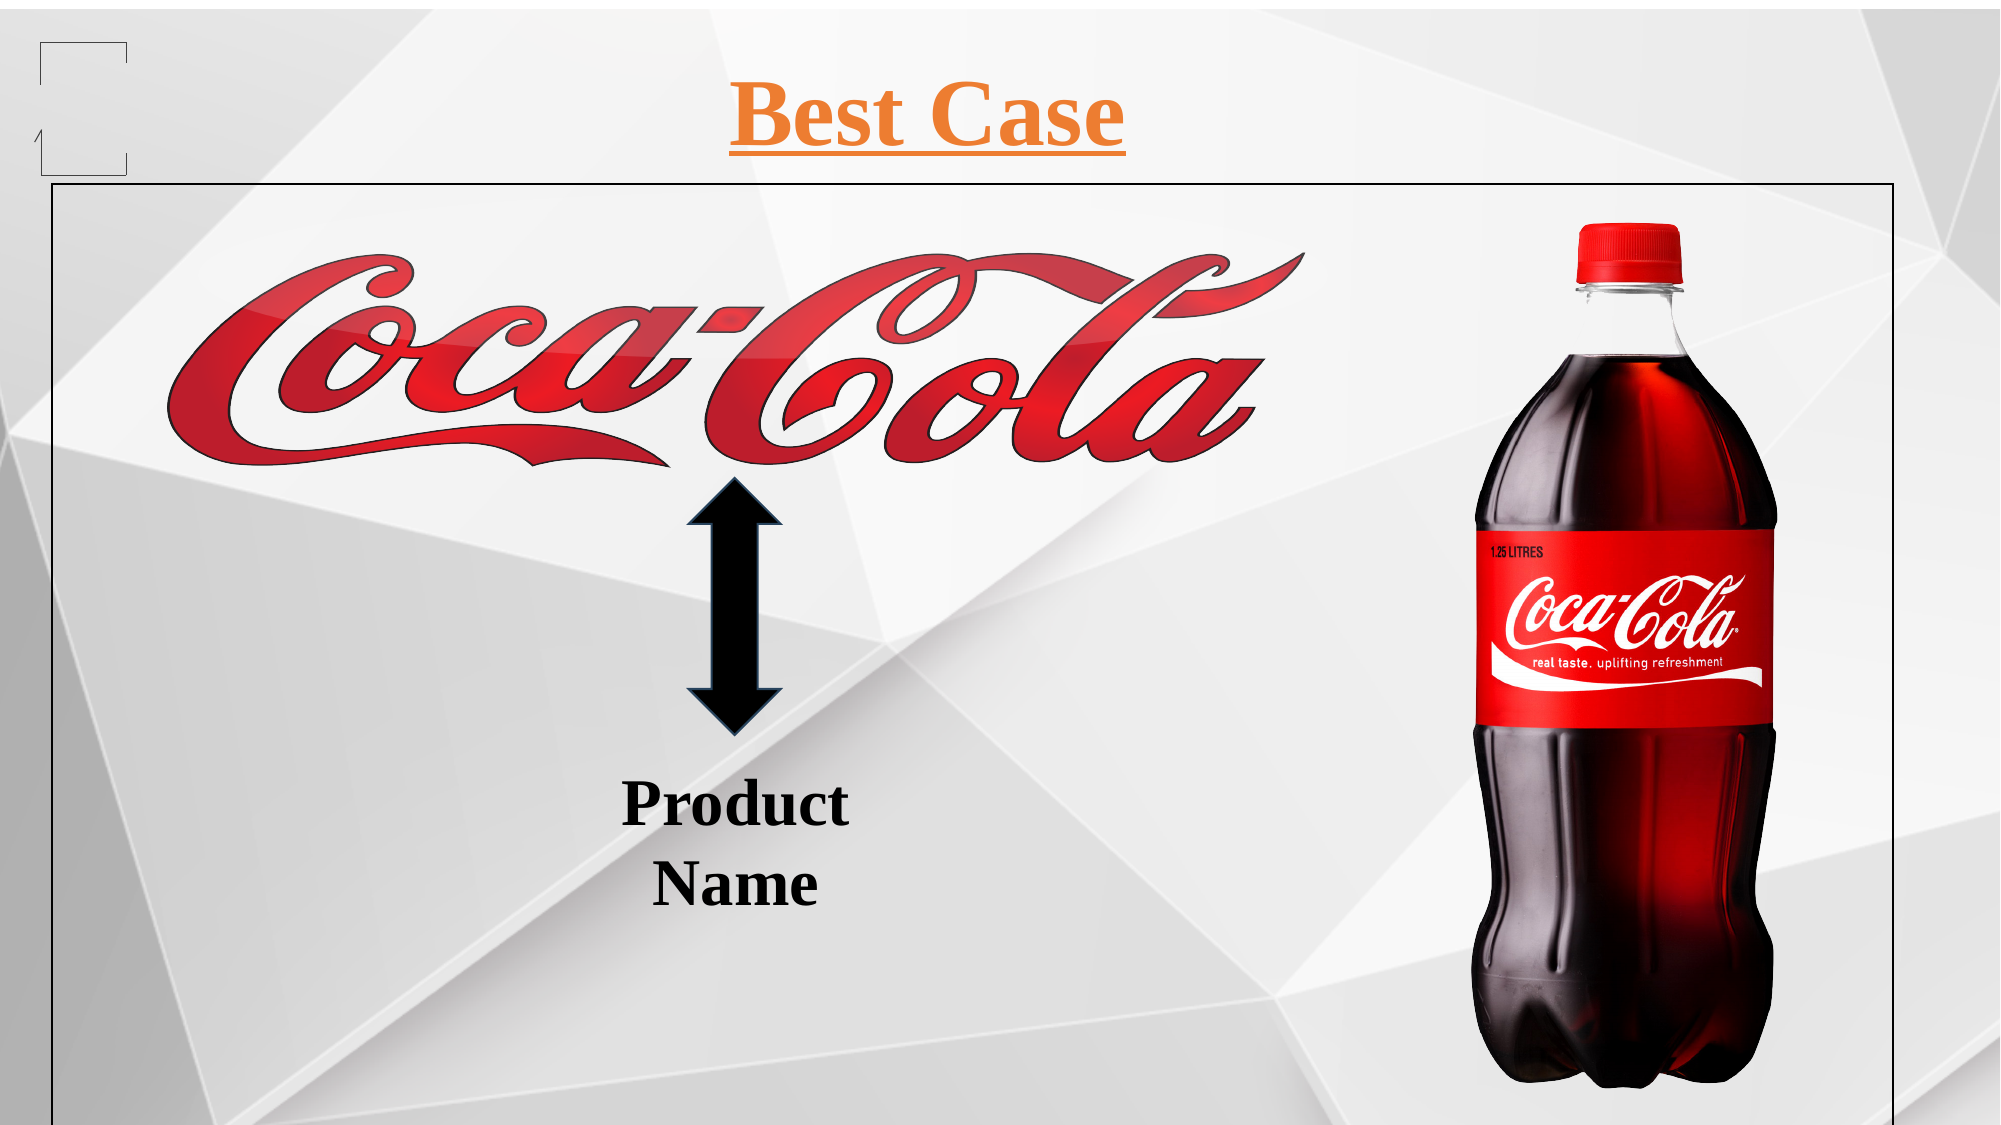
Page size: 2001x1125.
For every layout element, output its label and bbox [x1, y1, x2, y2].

picture [0, 9, 2001, 1125]
text_box [34, 42, 127, 176]
